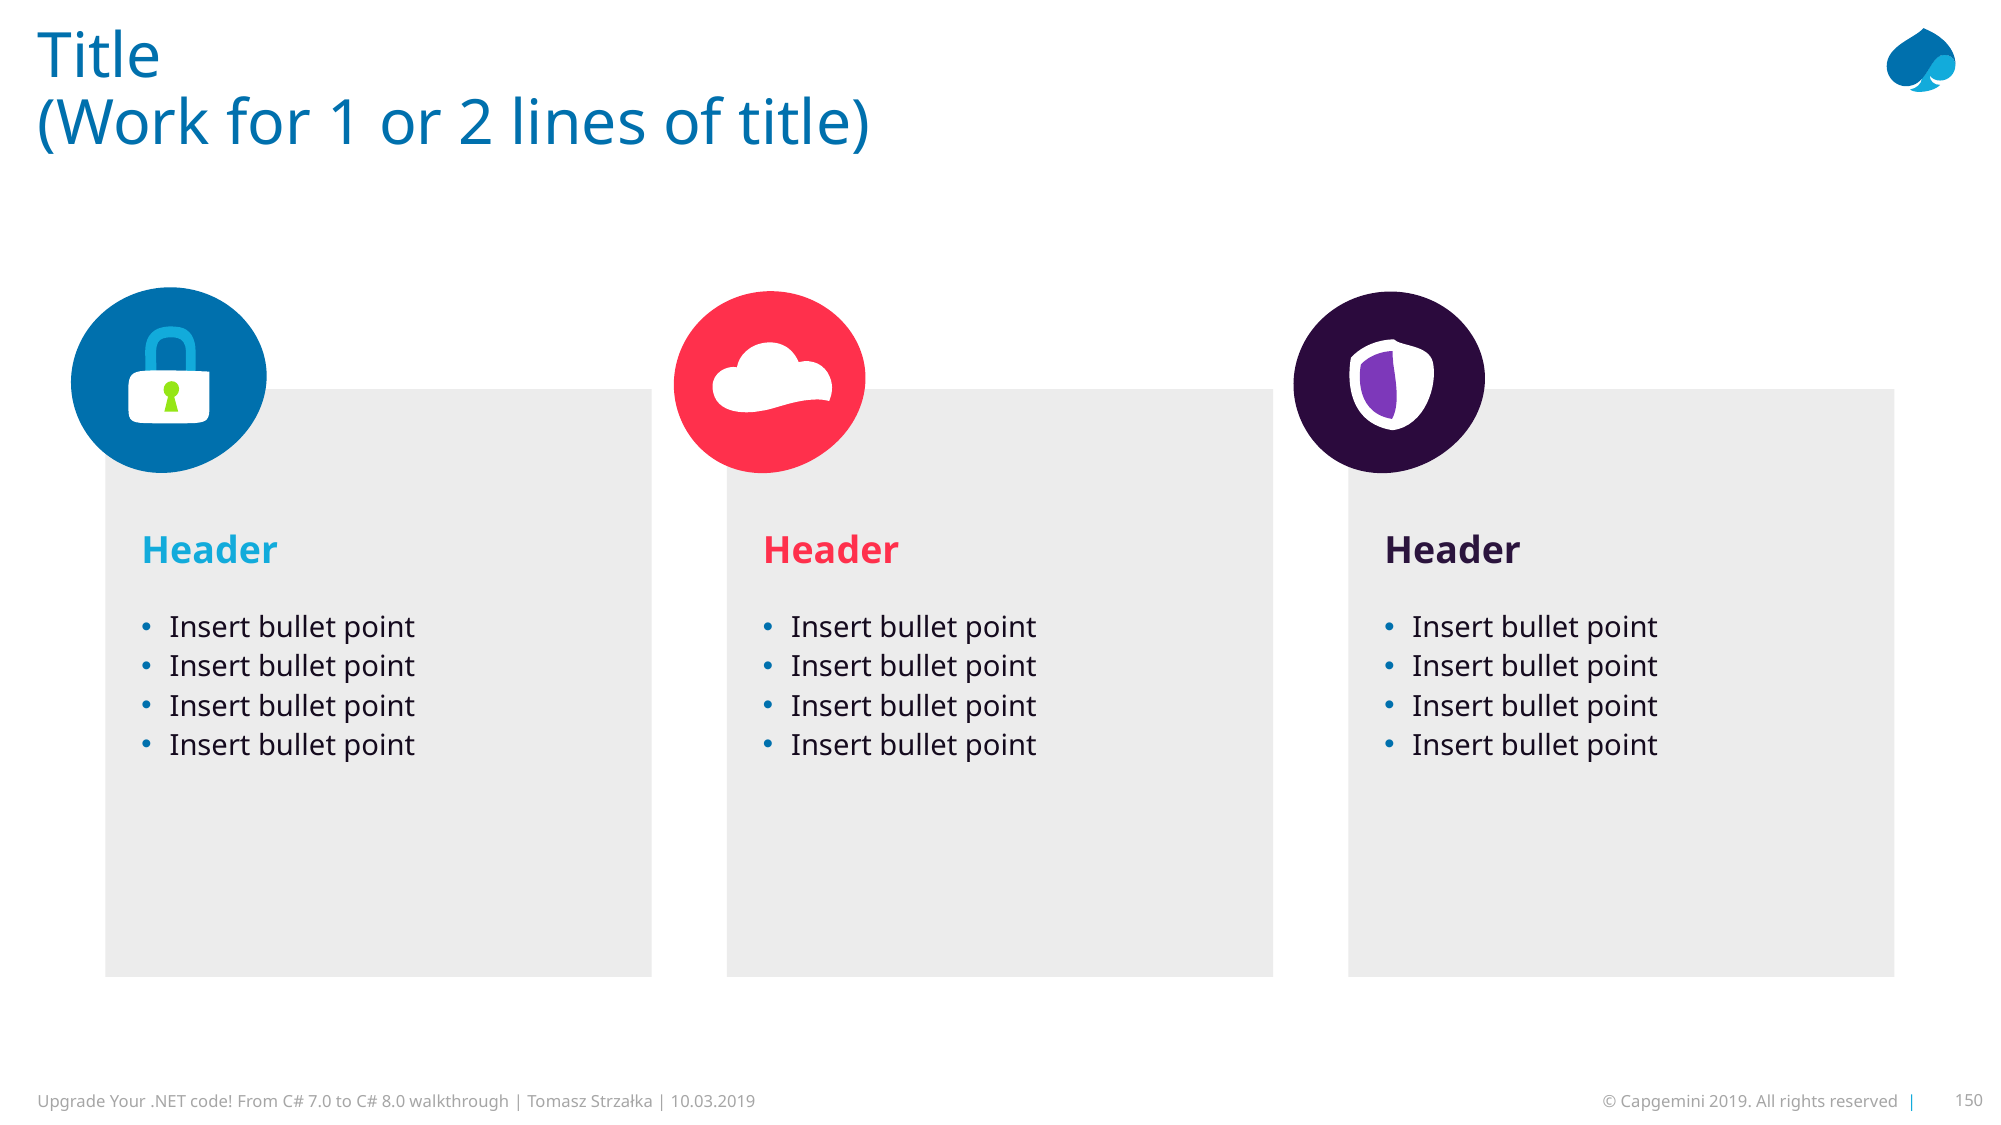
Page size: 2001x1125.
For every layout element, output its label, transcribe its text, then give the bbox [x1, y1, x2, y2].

text_box [1347, 388, 1895, 978]
title Title (Work for 1 or 2 lines of title) [37, 0, 1863, 182]
text_box Header [762, 498, 1237, 605]
text_box Insert bullet point Insert bullet point Insert bullet point Insert bullet point [141, 608, 616, 890]
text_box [57, 274, 281, 484]
text_box Header [1384, 498, 1859, 605]
text_box Insert bullet point Insert bullet point Insert bullet point Insert bullet point [1384, 608, 1859, 890]
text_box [1280, 279, 1499, 484]
text_box Insert bullet point Insert bullet point Insert bullet point Insert bullet point [762, 608, 1237, 890]
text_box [661, 278, 880, 484]
text_box Header [141, 498, 616, 605]
text_box [726, 388, 1274, 978]
text_box [104, 388, 653, 978]
